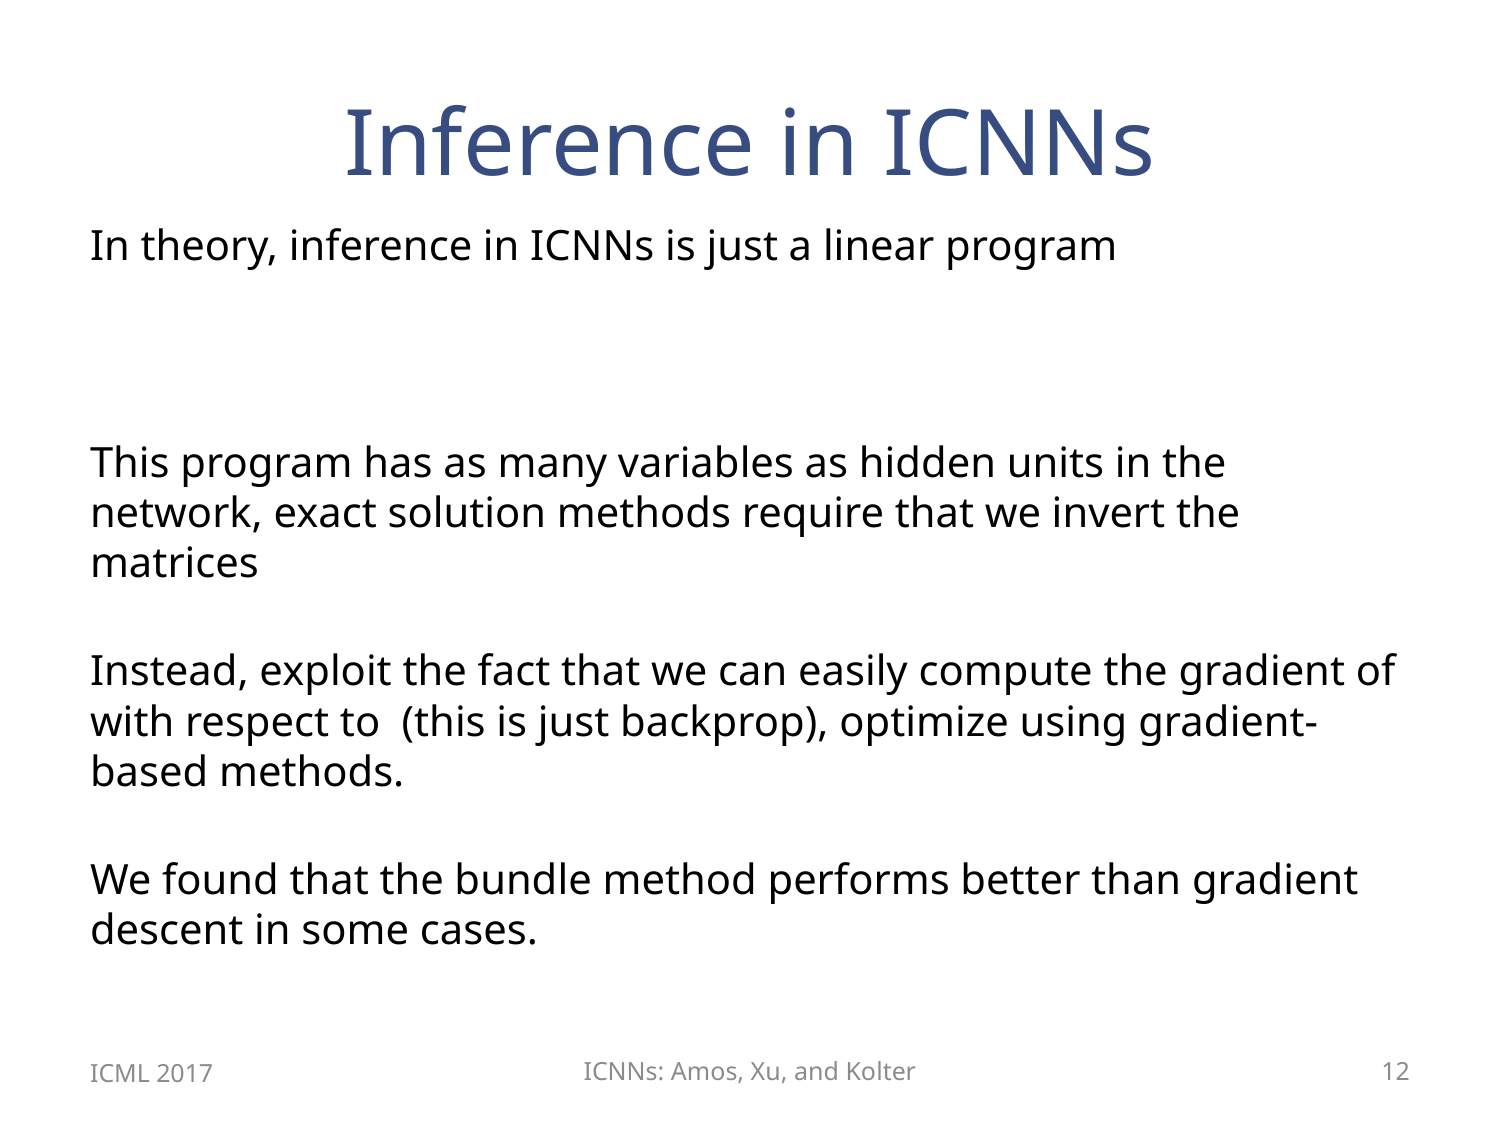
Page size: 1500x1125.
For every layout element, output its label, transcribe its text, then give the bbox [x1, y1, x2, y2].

slide_number 12 [1074, 1042, 1425, 1103]
title Inference in ICNNs [75, 45, 1425, 233]
slide_number ICML 2017 [75, 1042, 425, 1103]
footer ICNNs: Amos, Xu, and Kolter [512, 1042, 988, 1103]
